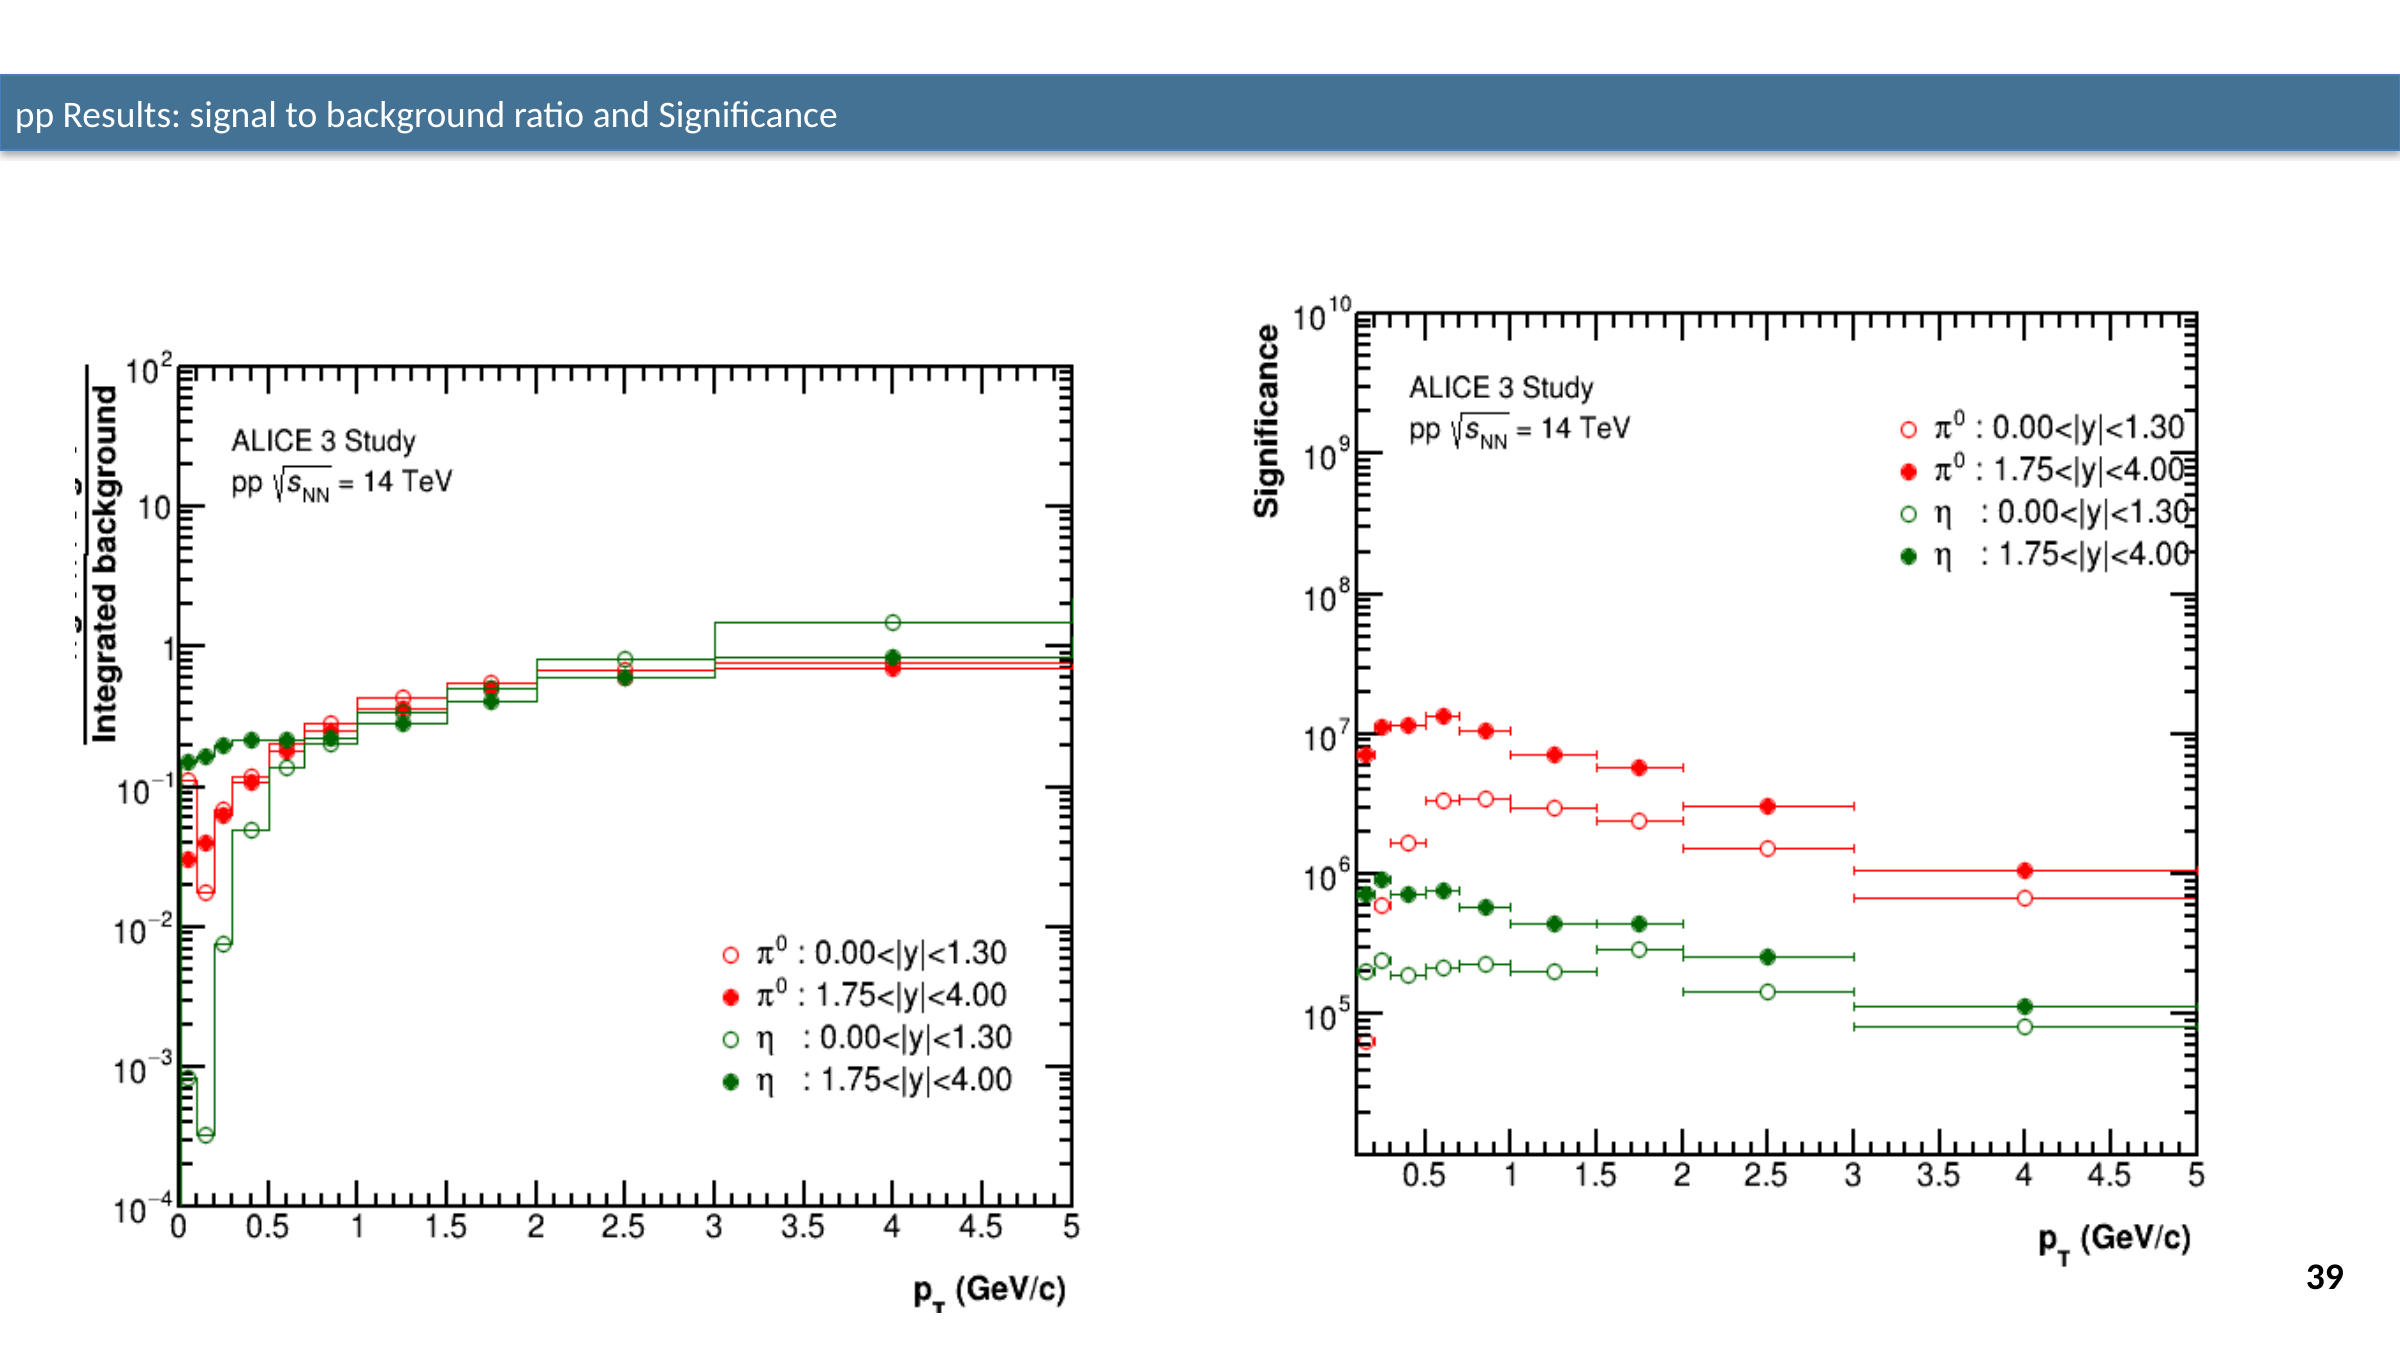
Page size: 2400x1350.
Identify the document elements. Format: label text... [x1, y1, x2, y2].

picture [74, 262, 1126, 1313]
text_box pp Results: signal to background ratio and Significance [0, 74, 2400, 151]
picture [1199, 262, 2251, 1313]
text_box 39 [2291, 1199, 2359, 1305]
